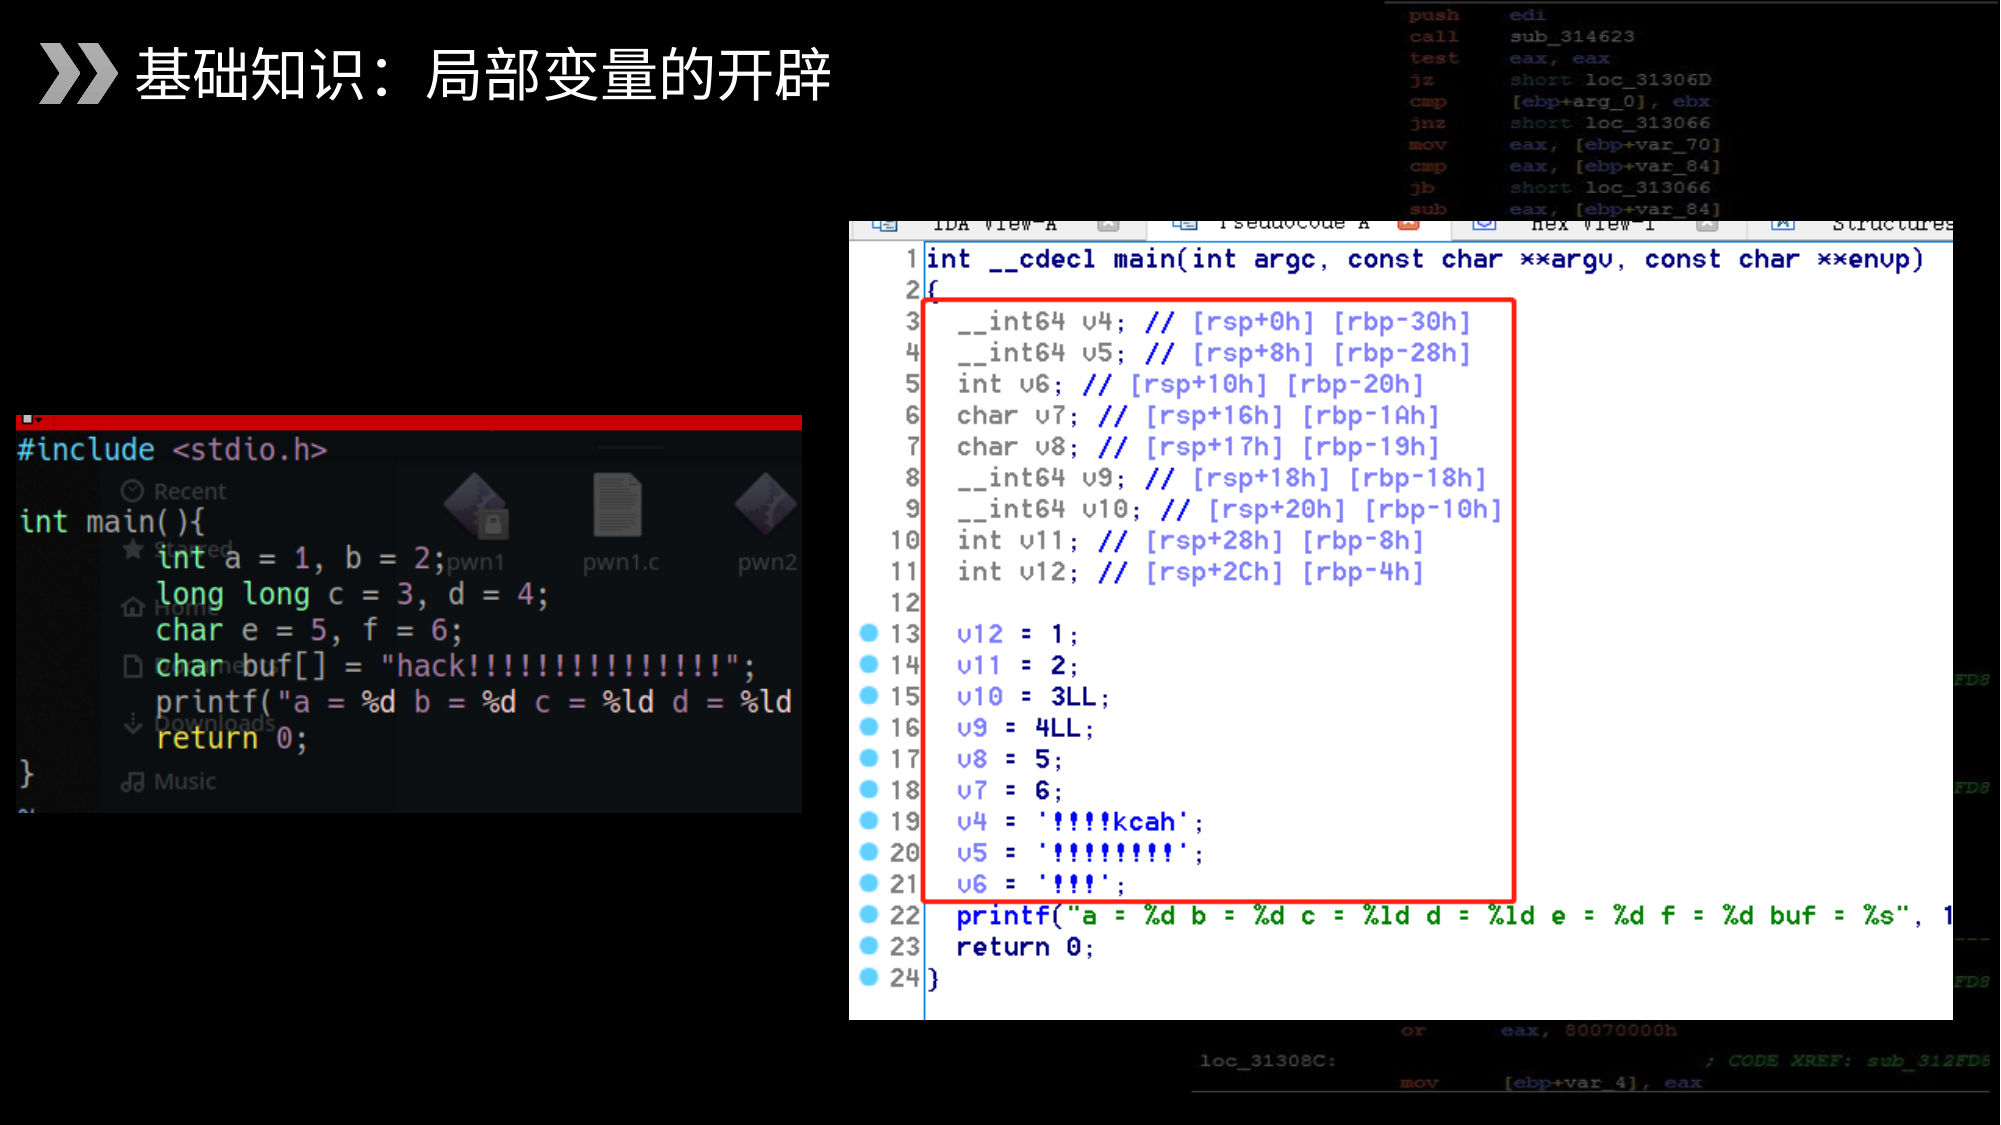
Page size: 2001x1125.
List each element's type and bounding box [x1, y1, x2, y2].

text_box [39, 42, 119, 104]
picture [0, 0, 2000, 1125]
